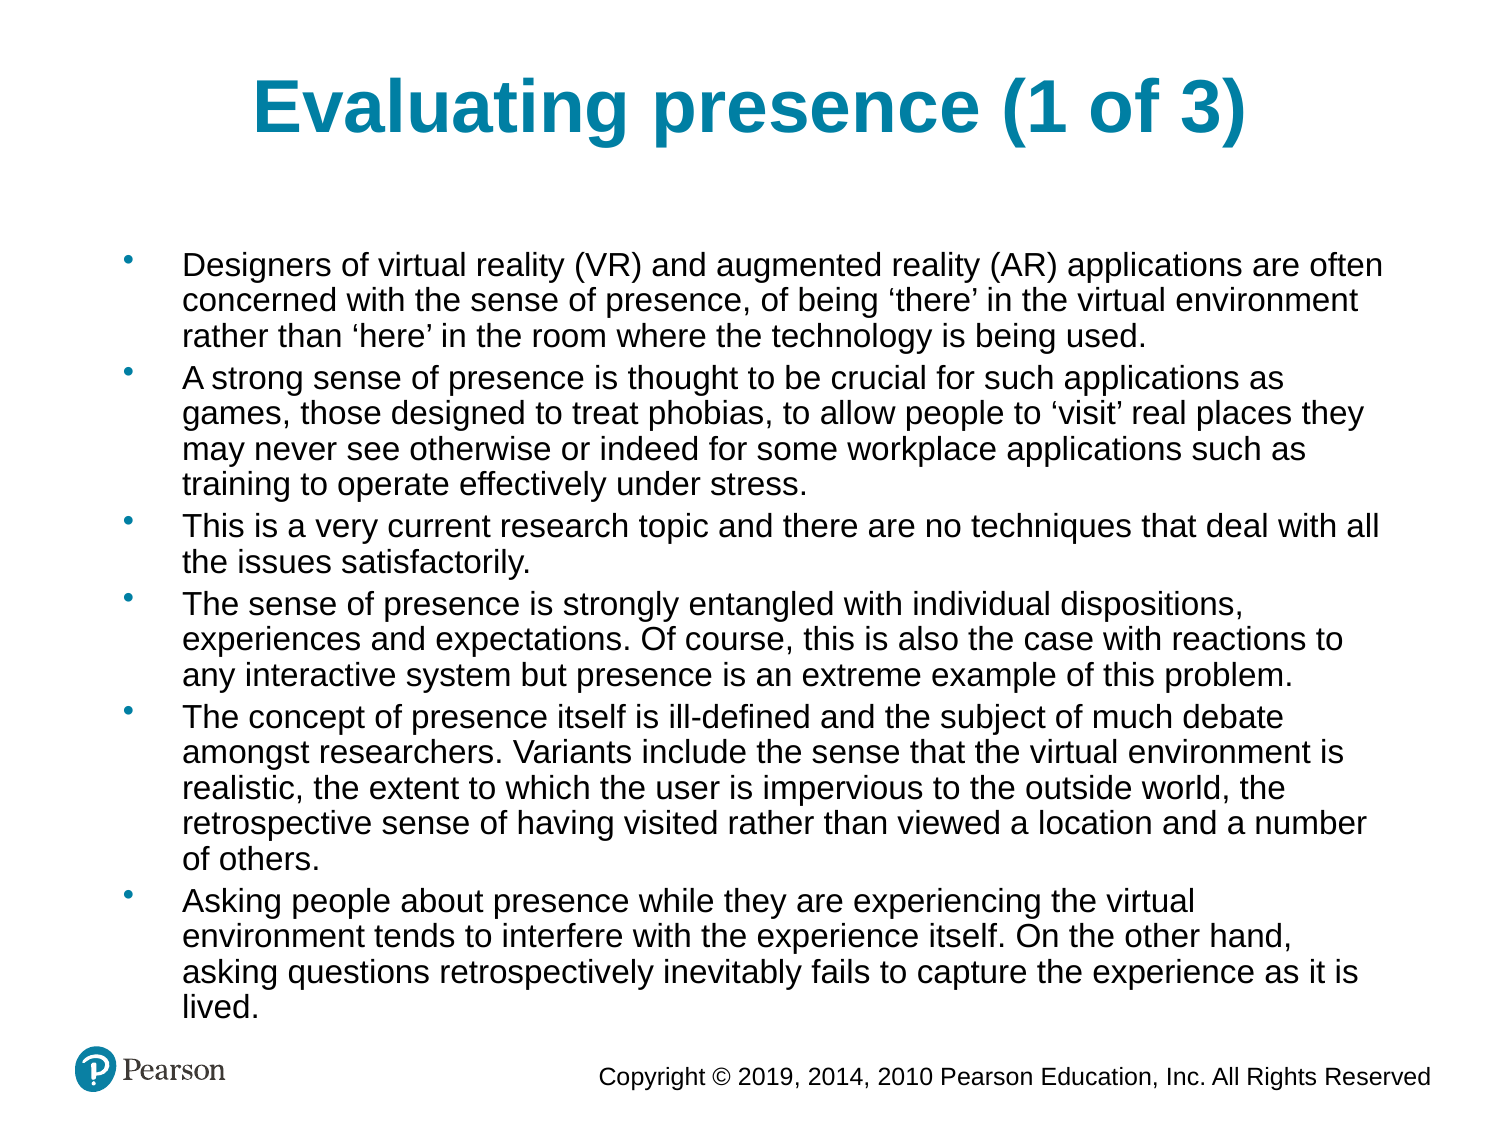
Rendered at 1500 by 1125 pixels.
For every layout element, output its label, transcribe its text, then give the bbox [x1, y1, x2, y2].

title Evaluating presence (1 of 3) [103, 40, 1397, 166]
list Designers of virtual reality (VR) and augmented reality (AR) applications are often concerned with the sense of presence, of being ‘there’ in the virtual environment rather than ‘here’ in the room where the technology is being used. A strong sense of presence is thought to be crucial for such applications as games, those designed to treat phobias, to allow people to ‘visit’ real places they may never see otherwise or indeed for some workplace applications such as training to operate effectively under stress. This is a very current research topic and there are no techniques that deal with all the issues satisfactorily. The sense of presence is strongly entangled with individual dispositions, experiences and expectations. Of course, this is also the case with reactions to any interactive system but presence is an extreme example of this problem. The concept of presence itself is ill-defined and the subject of much debate amongst researchers. Variants include the sense that the virtual environment is realistic, the extent to which the user is impervious to the outside world, the retrospective sense of having visited rather than viewed a location and a number of others. Asking people about presence while they are experiencing the virtual environment tends to interfere with the experience itself. On the other hand, asking questions retrospectively inevitably fails to capture the experience as it is lived. [107, 240, 1402, 1030]
